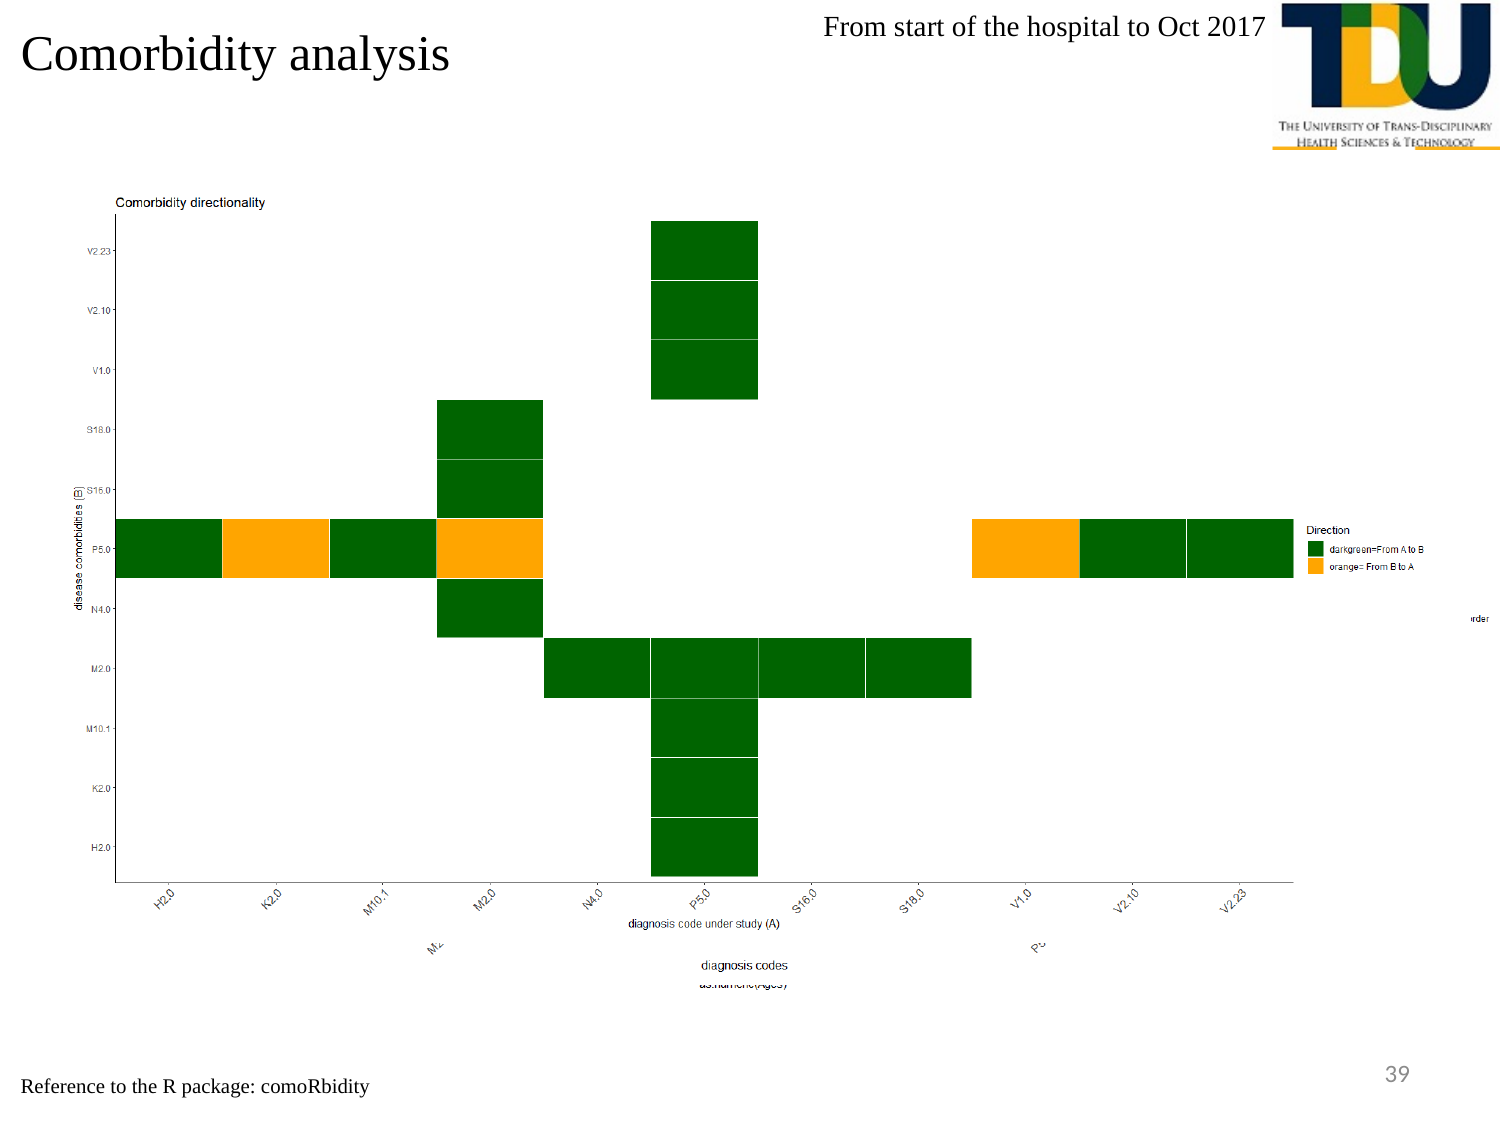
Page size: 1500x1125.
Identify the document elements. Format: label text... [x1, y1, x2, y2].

slide_number 39 [1074, 1042, 1425, 1103]
picture [1265, 0, 1500, 150]
text_box Reference to the R package: comoRbidity [5, 1065, 904, 1106]
title Comorbidity analysis [5, 0, 492, 102]
picture [9, 172, 1500, 995]
text_box From start of the hospital to Oct 2017 [808, 0, 1306, 50]
